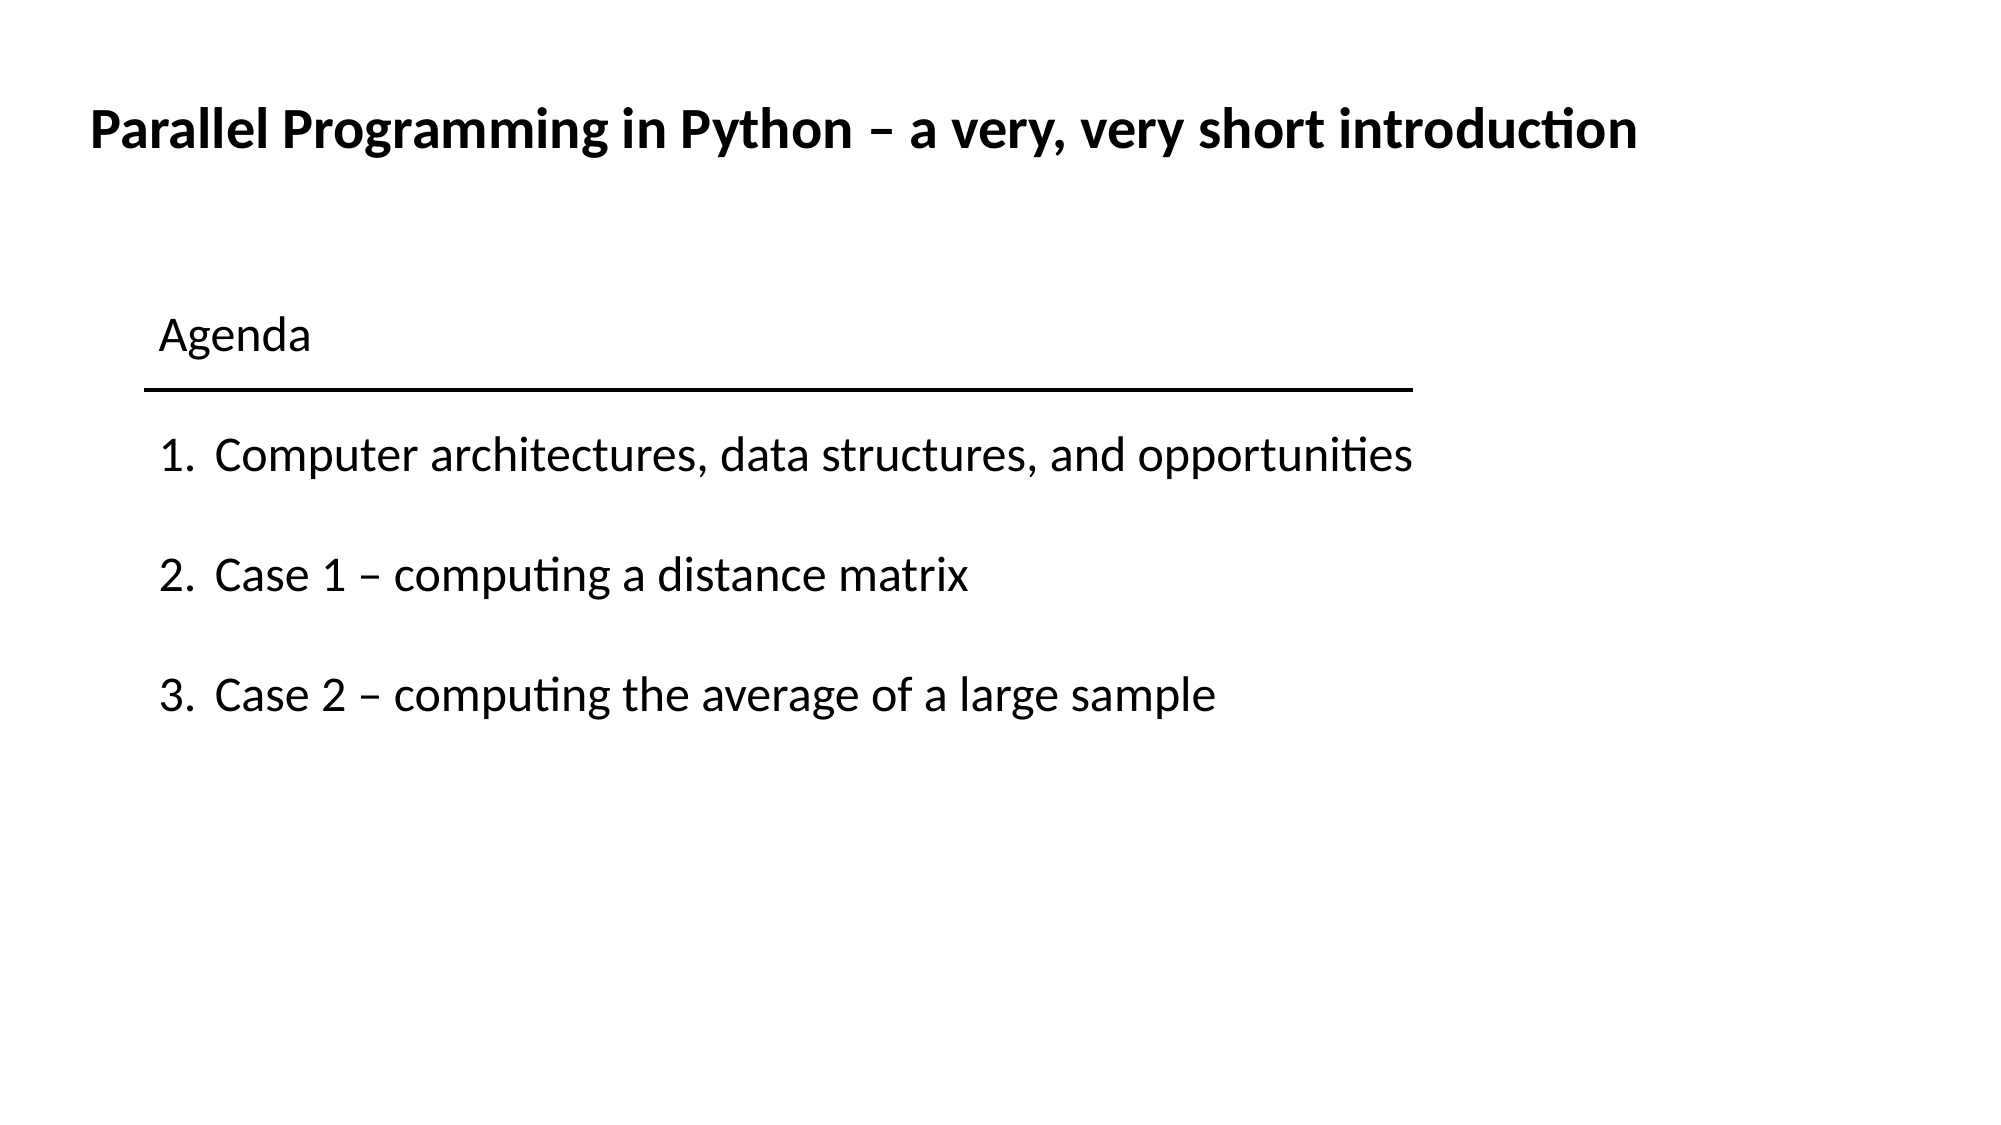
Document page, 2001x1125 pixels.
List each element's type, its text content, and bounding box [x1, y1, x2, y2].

text_box Agenda Computer architectures, data structures, and opportunities Case 1 – computing a distance matrix Case 2 – computing the average of a large sample [143, 293, 1469, 729]
text_box Parallel Programming in Python – a very, very short introduction [76, 82, 1682, 168]
